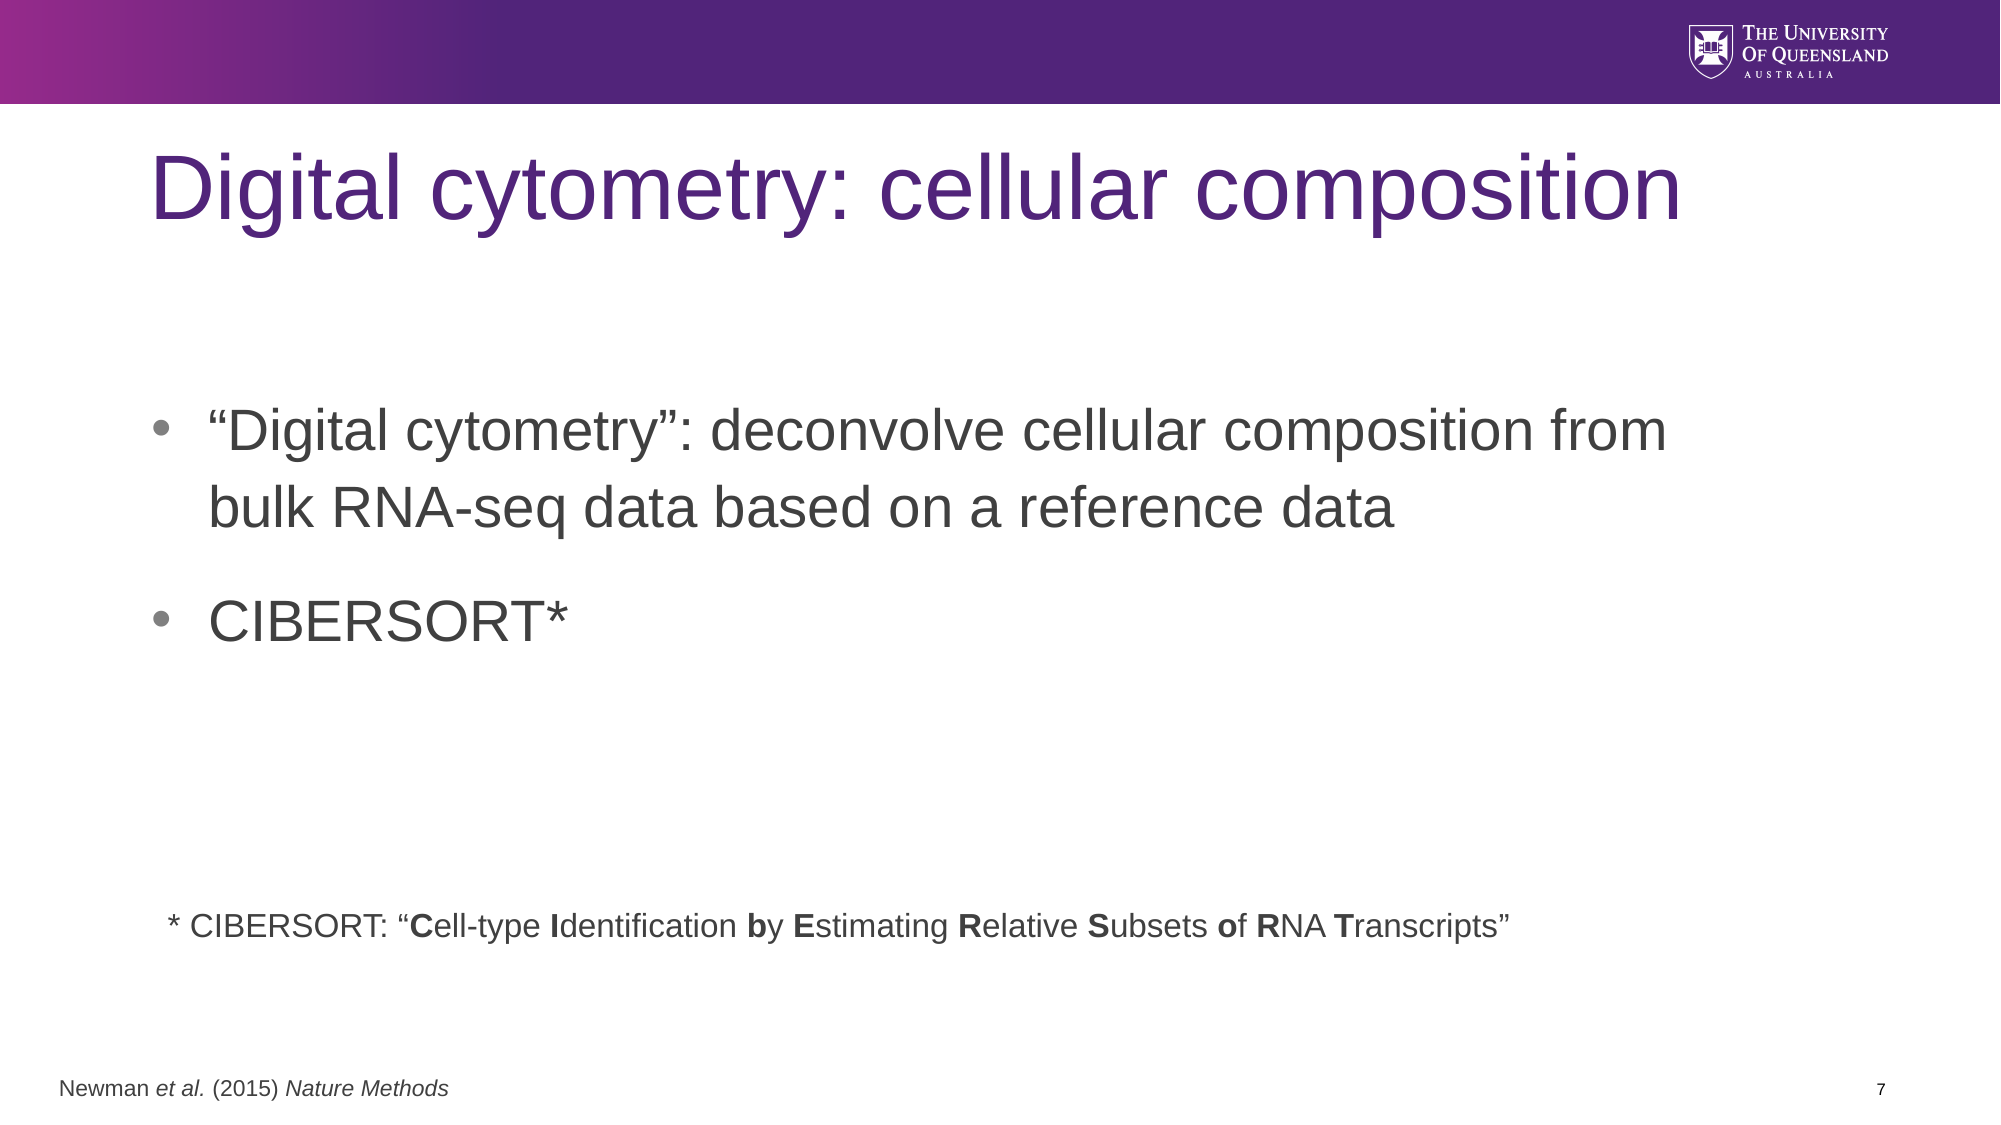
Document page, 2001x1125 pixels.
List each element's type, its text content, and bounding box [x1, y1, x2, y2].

slide_number 7 [1838, 1069, 1886, 1109]
text_box Newman et al. (2015) Nature Methods [44, 1066, 465, 1109]
list “Digital cytometry”: deconvolve cellular composition from bulk RNA-seq data based on a reference data CIBERSORT* [151, 385, 1775, 879]
text_box * CIBERSORT: “Cell-type Identification by Estimating Relative Subsets of RNA Transcripts” [153, 896, 1525, 952]
title Digital cytometry: cellular composition [149, 137, 1816, 244]
picture [1689, 25, 1888, 79]
